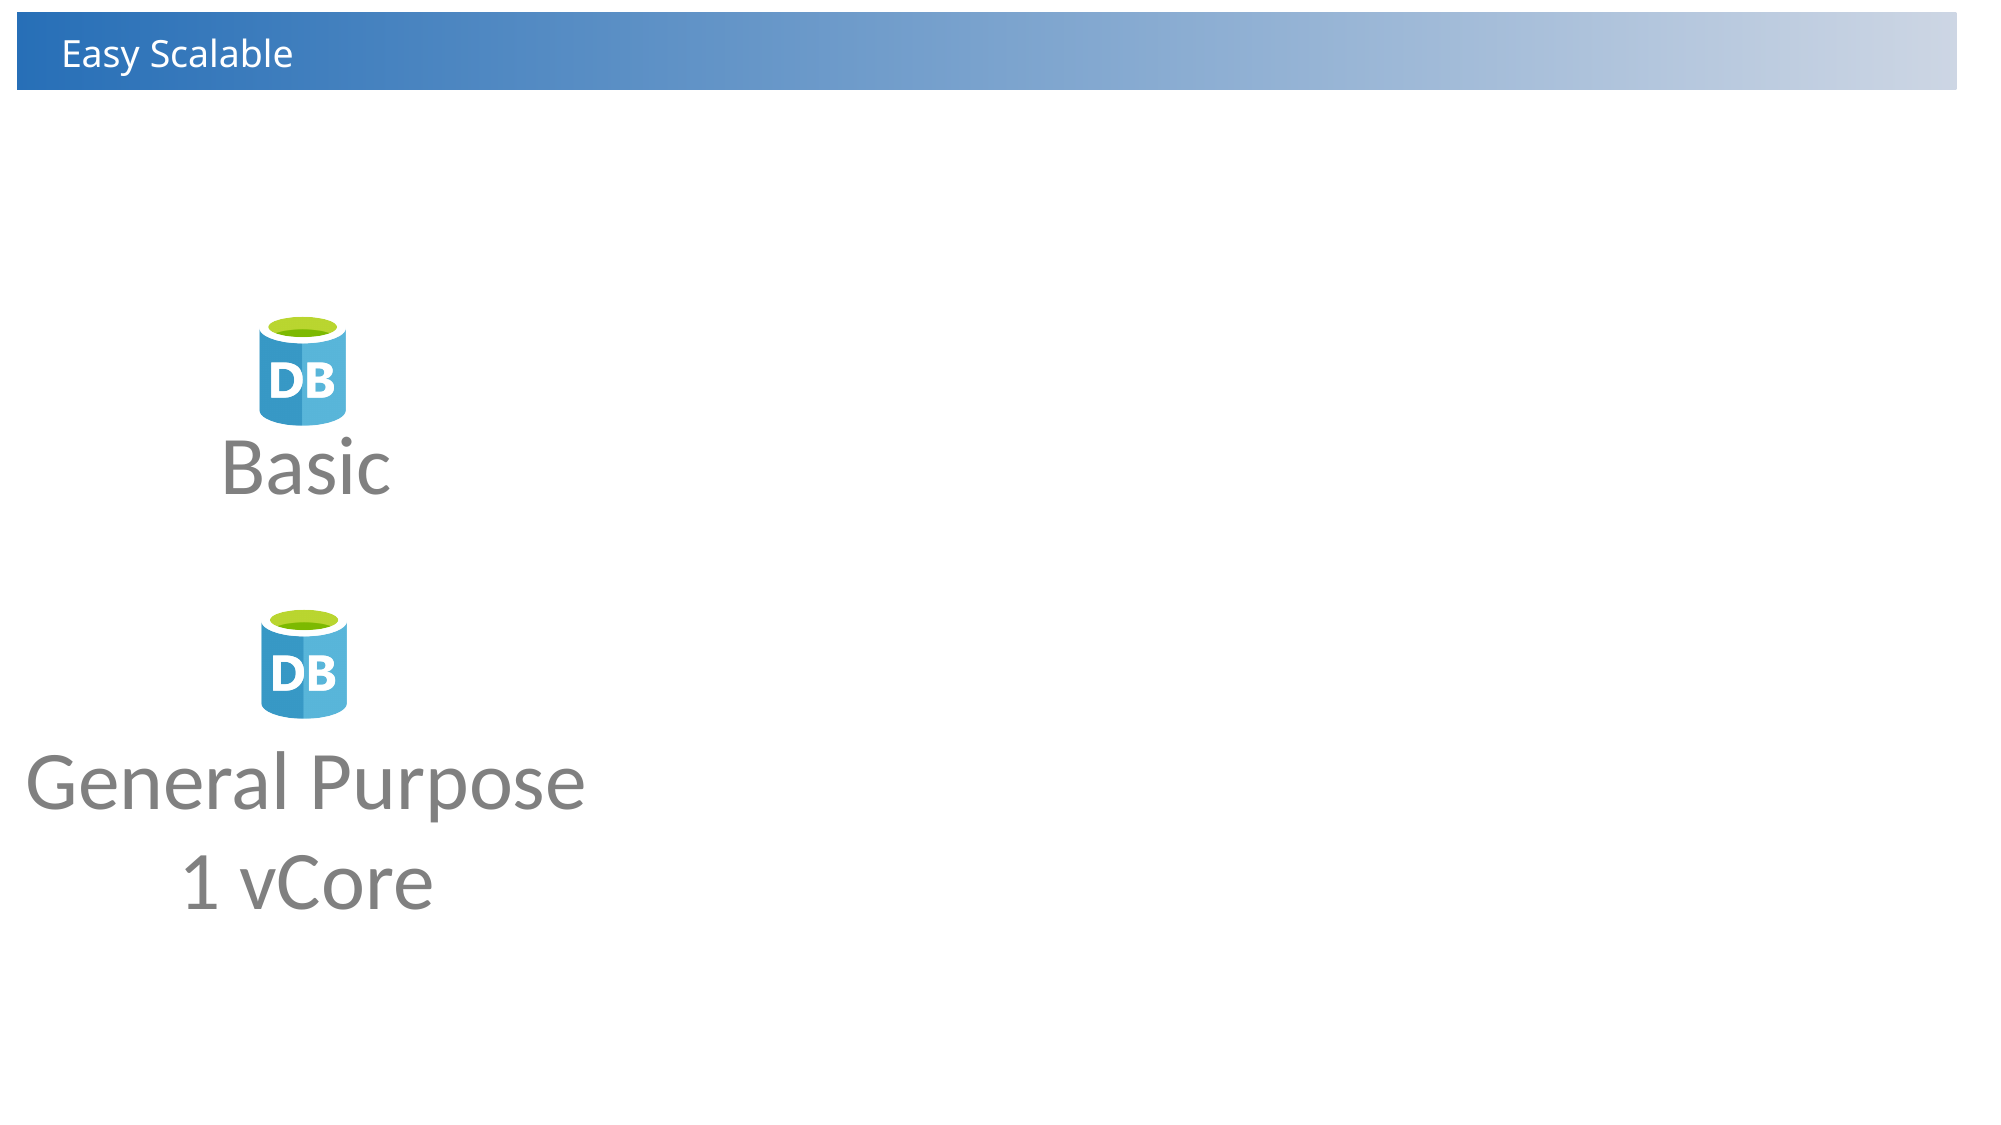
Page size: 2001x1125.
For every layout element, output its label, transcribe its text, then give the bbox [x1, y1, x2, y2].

picture [247, 605, 361, 719]
text_box General Purpose 1 vCore [0, 718, 628, 934]
picture [245, 312, 360, 426]
text_box Easy Scalable [46, 22, 309, 83]
text_box [16, 11, 1958, 90]
text_box Basic [168, 403, 445, 519]
